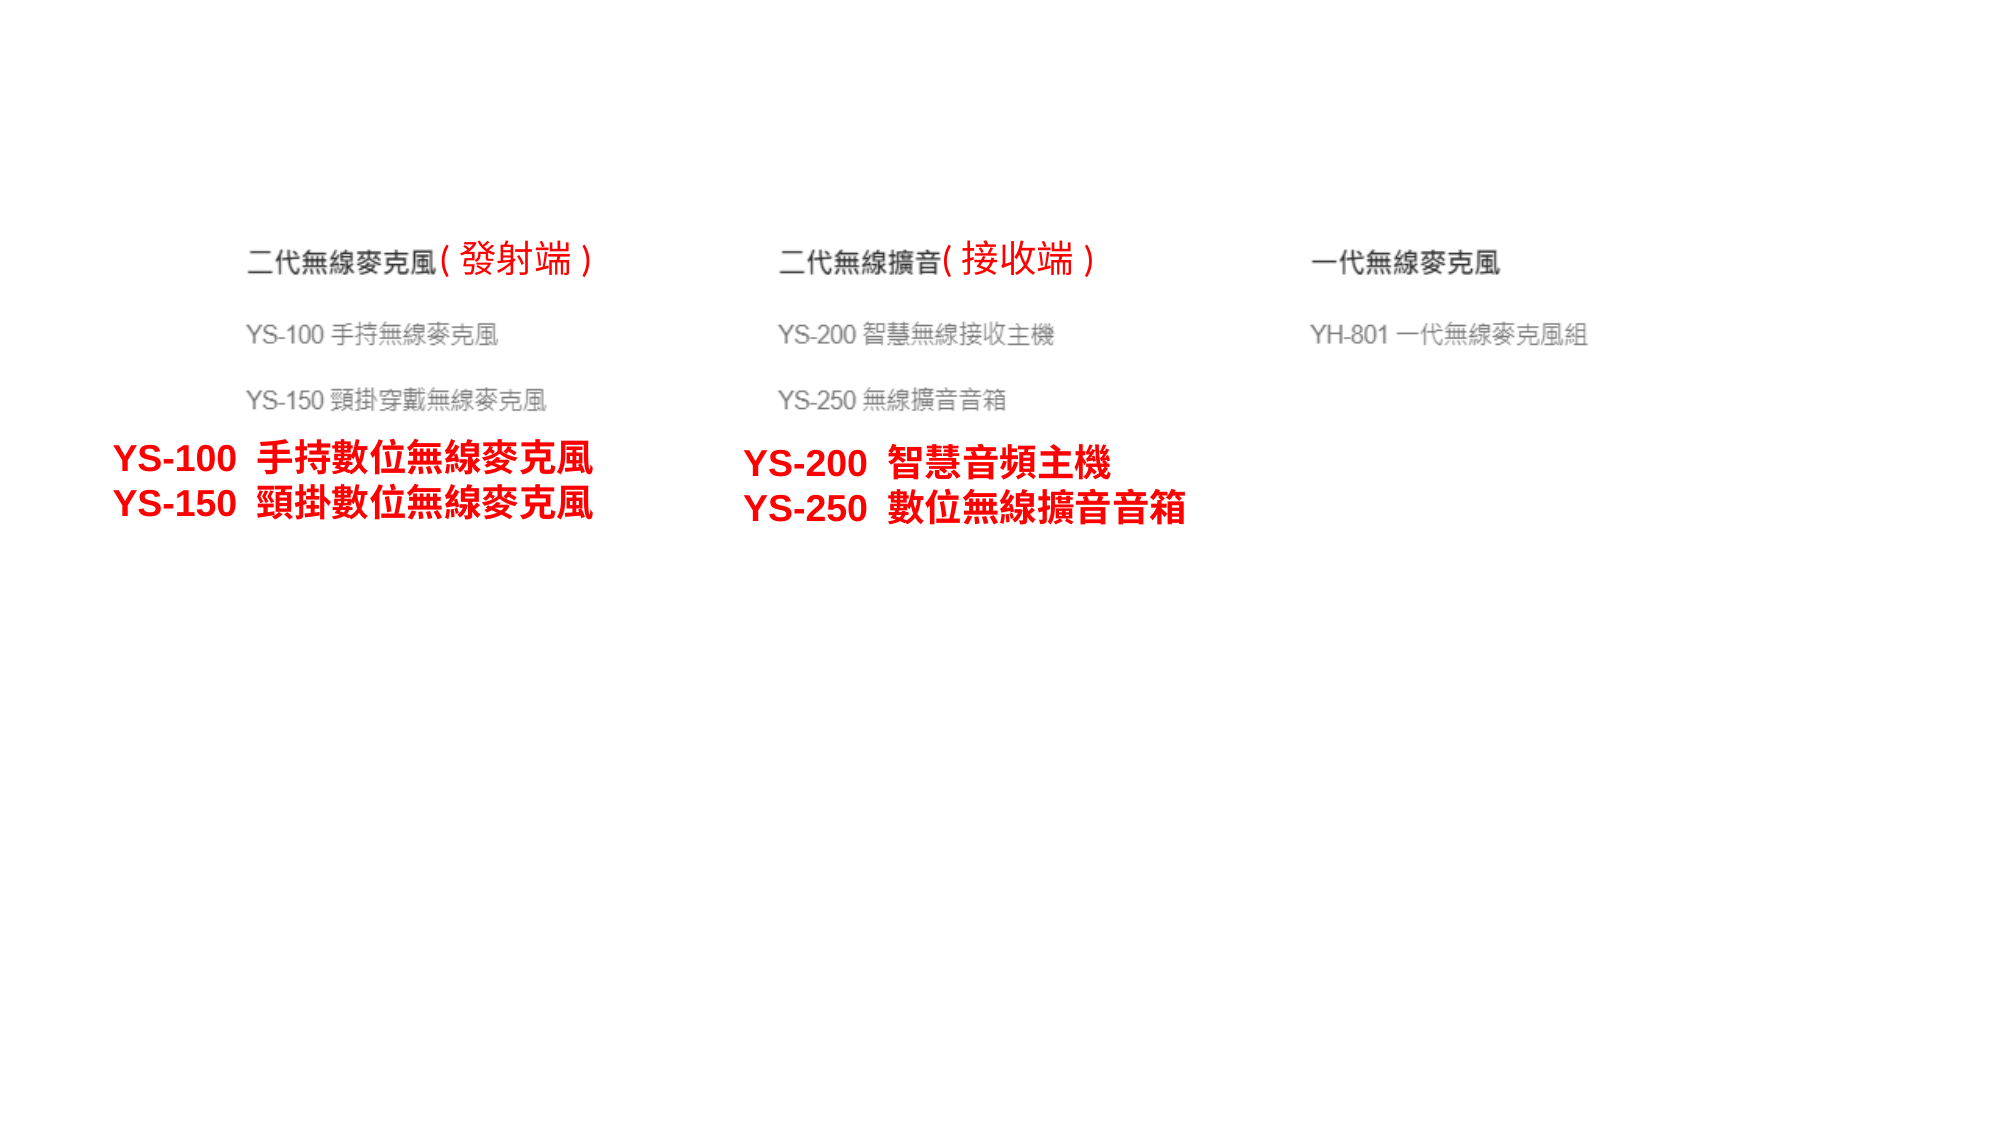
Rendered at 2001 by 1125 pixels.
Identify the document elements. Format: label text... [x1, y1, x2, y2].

picture [242, 227, 1604, 444]
text_box YS-200 智慧音頻主機 YS-250 數位無線擴音音箱 [728, 444, 1222, 582]
text_box YS-100 手持數位無線麥克風 YS-150 頸掛數位無線麥克風 [97, 426, 649, 531]
